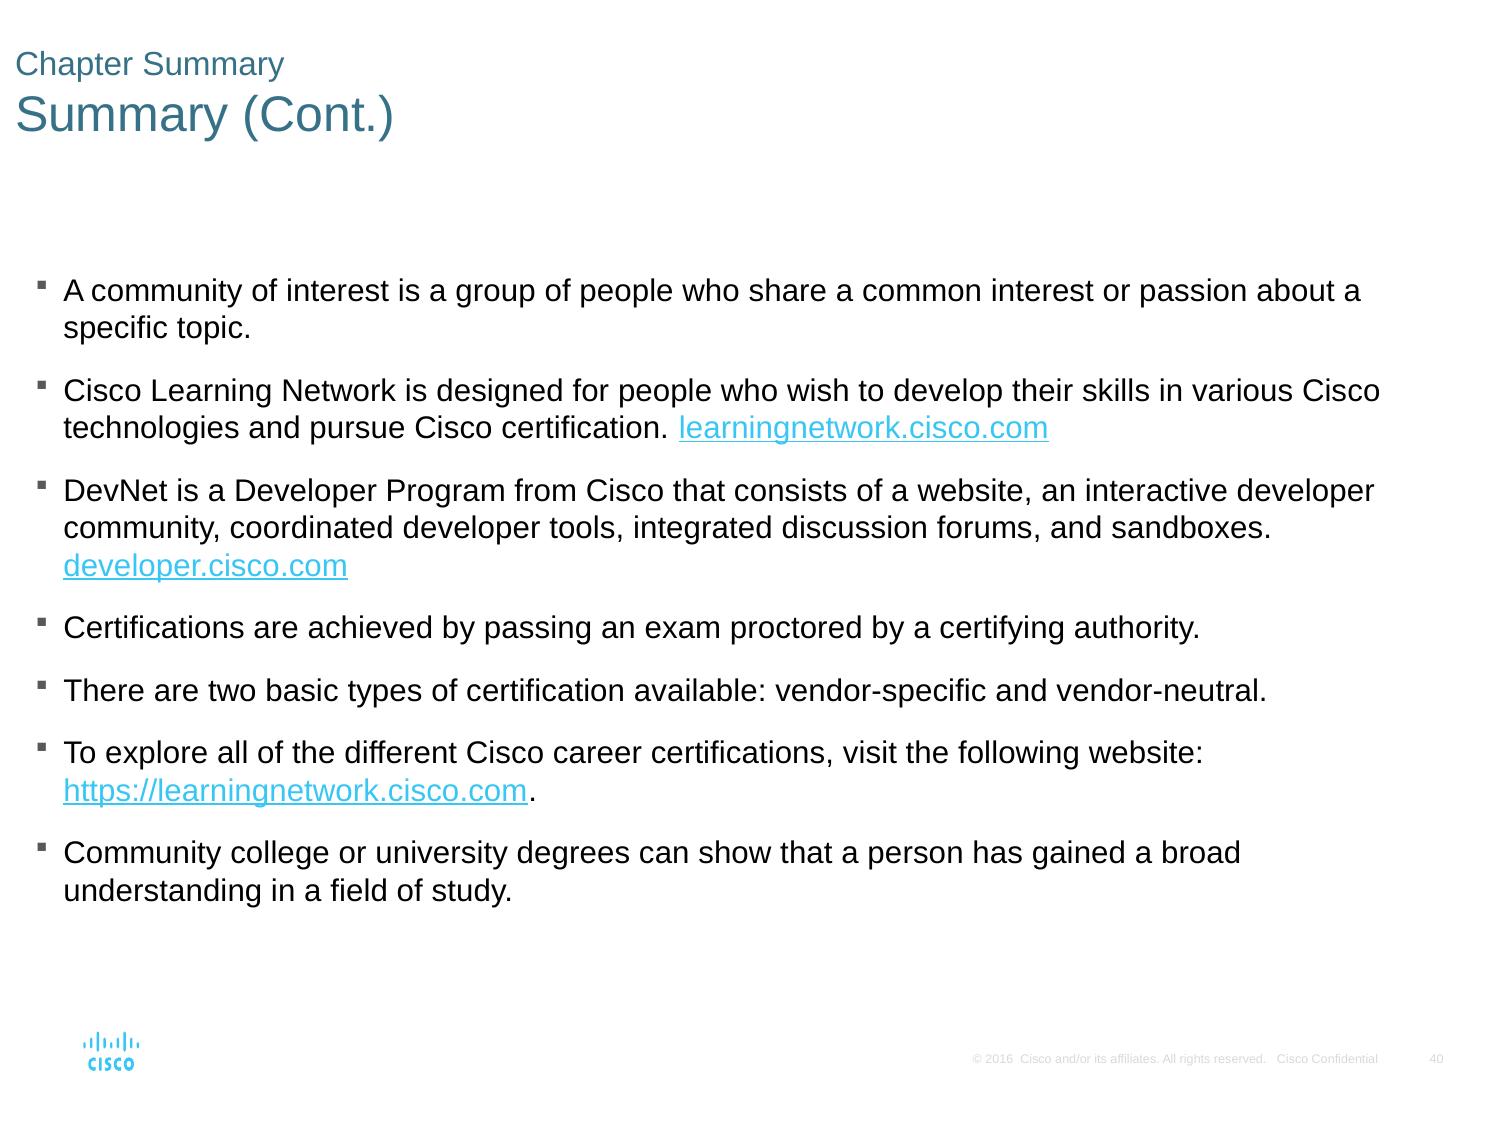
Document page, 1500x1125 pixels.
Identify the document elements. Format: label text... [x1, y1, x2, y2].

title Chapter Summary Summary (Cont.) [0, 9, 1500, 175]
list A community of interest is a group of people who share a common interest or passion about a specific topic. Cisco Learning Network is designed for people who wish to develop their skills in various Cisco technologies and pursue Cisco certification. learningnetwork.cisco.com DevNet is a Developer Program from Cisco that consists of a website, an interactive developer community, coordinated developer tools, integrated discussion forums, and sandboxes. developer.cisco.com Certifications are achieved by passing an exam proctored by a certifying authority. There are two basic types of certification available: vendor-specific and vendor-neutral. To explore all of the different Cisco career certifications, visit the following website: https://learningnetwork.cisco.com. Community college or university degrees can show that a person has gained a broad understanding in a field of study. [20, 262, 1480, 945]
